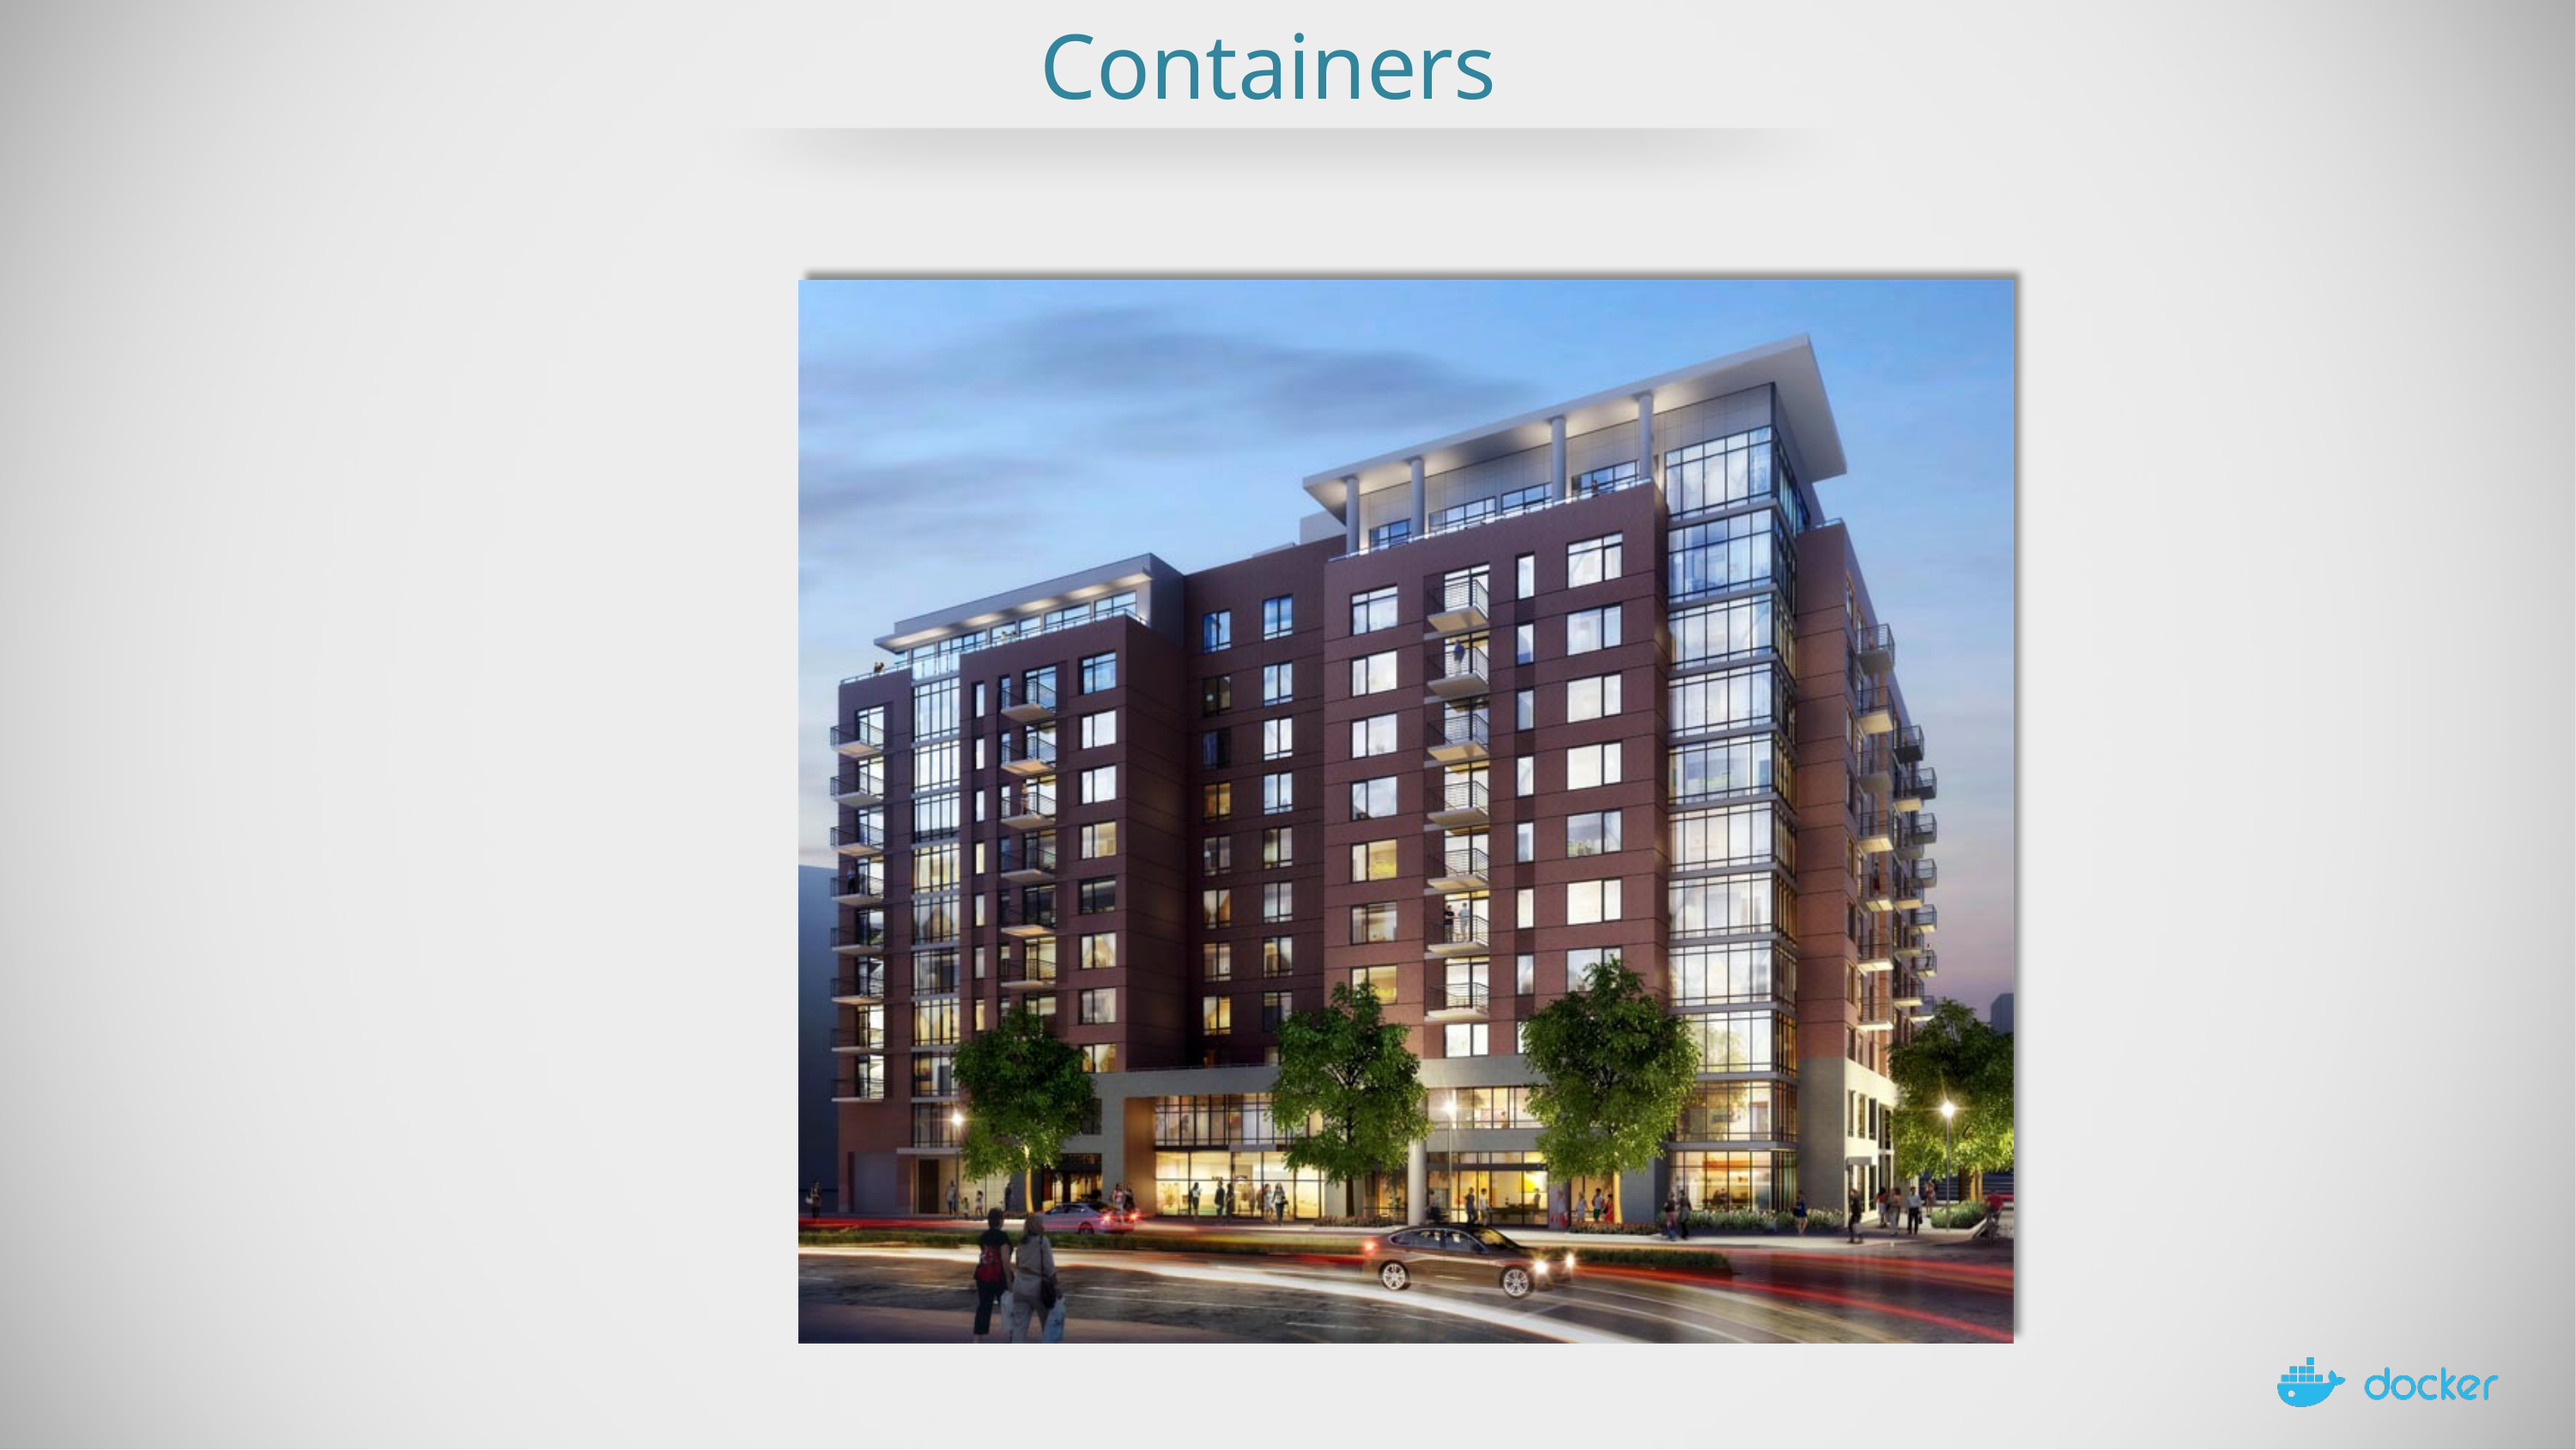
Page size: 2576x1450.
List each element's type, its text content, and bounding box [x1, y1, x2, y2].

text_box Containers [225, 3, 1179, 124]
picture [0, 0, 2576, 1449]
text_box Containers [1352, 3, 2312, 124]
